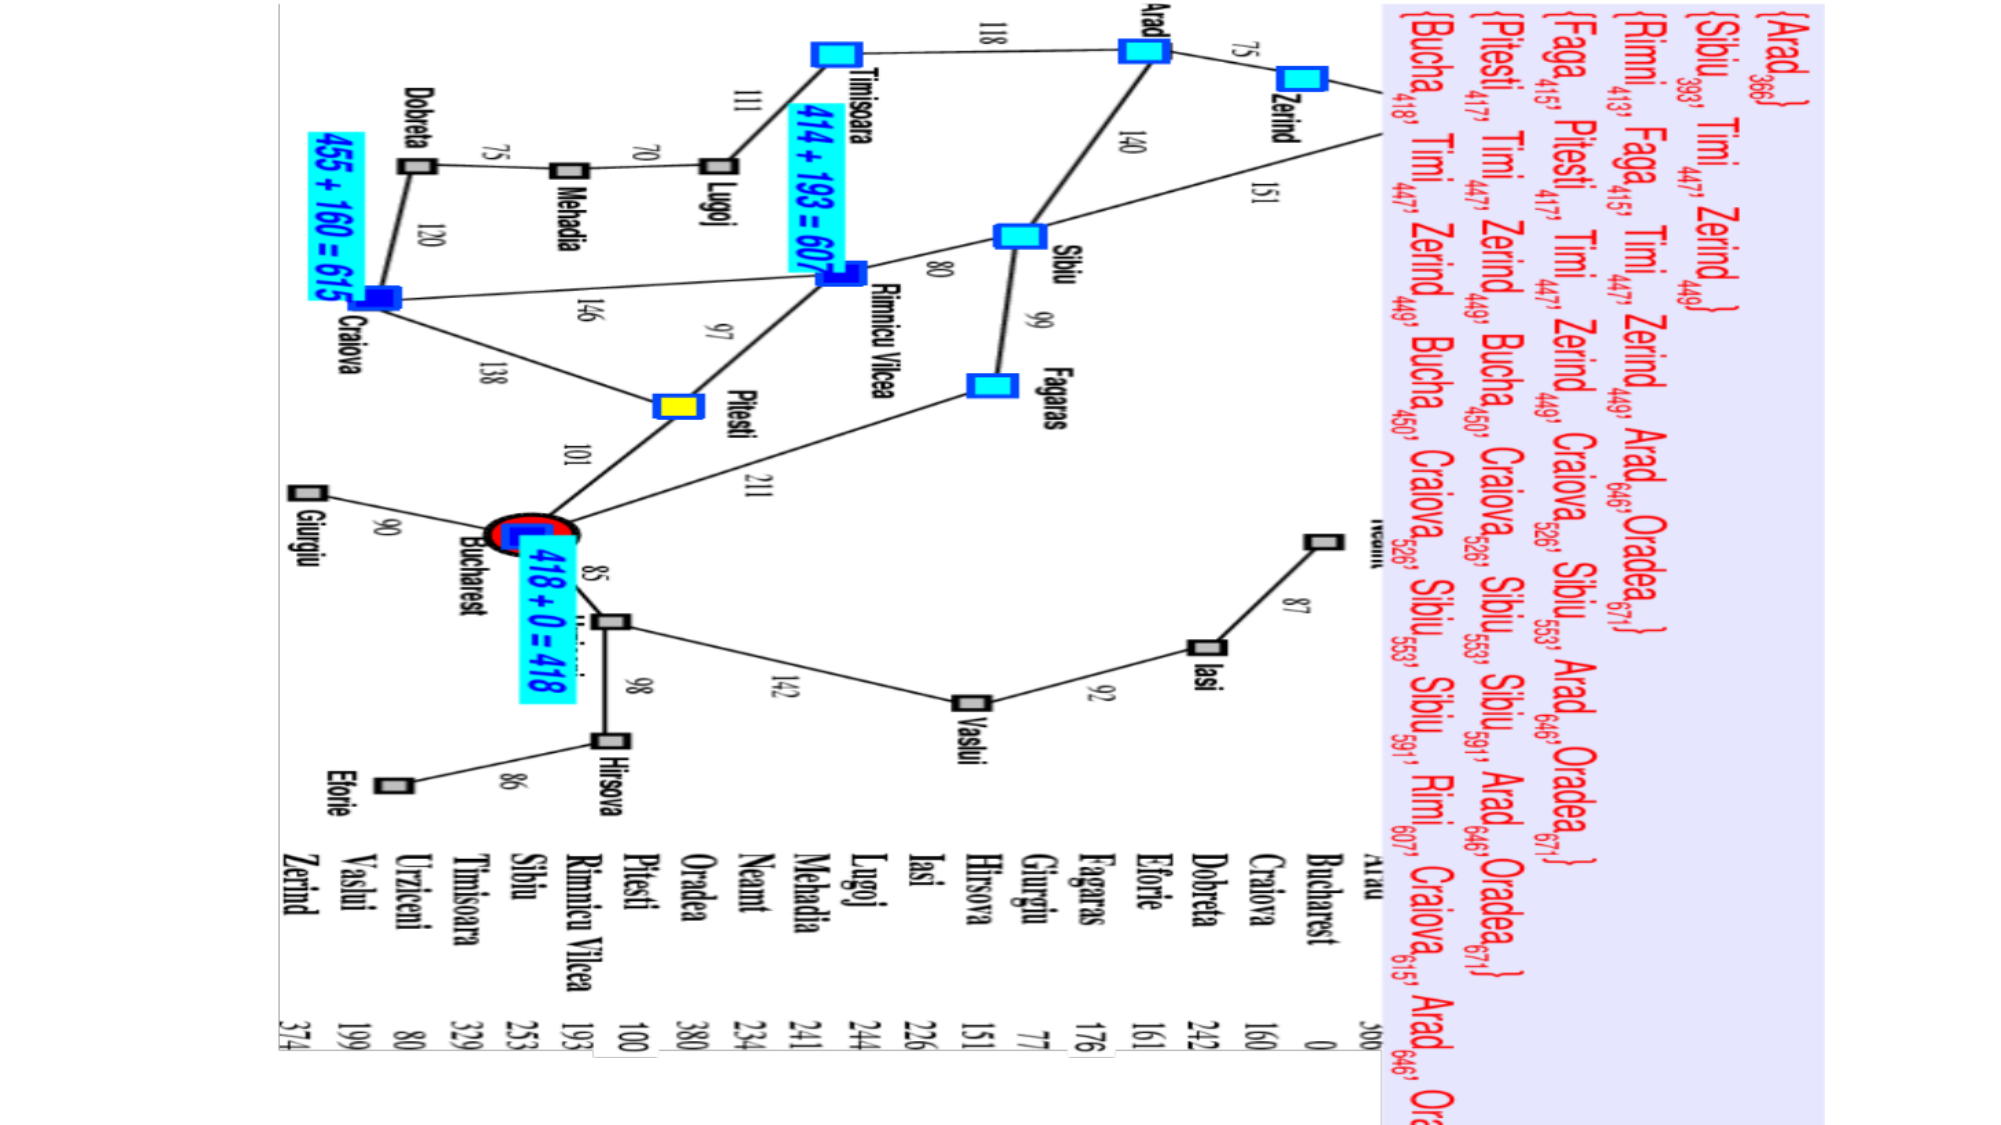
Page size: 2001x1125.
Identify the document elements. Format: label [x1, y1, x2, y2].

picture [430, 0, 1557, 1125]
